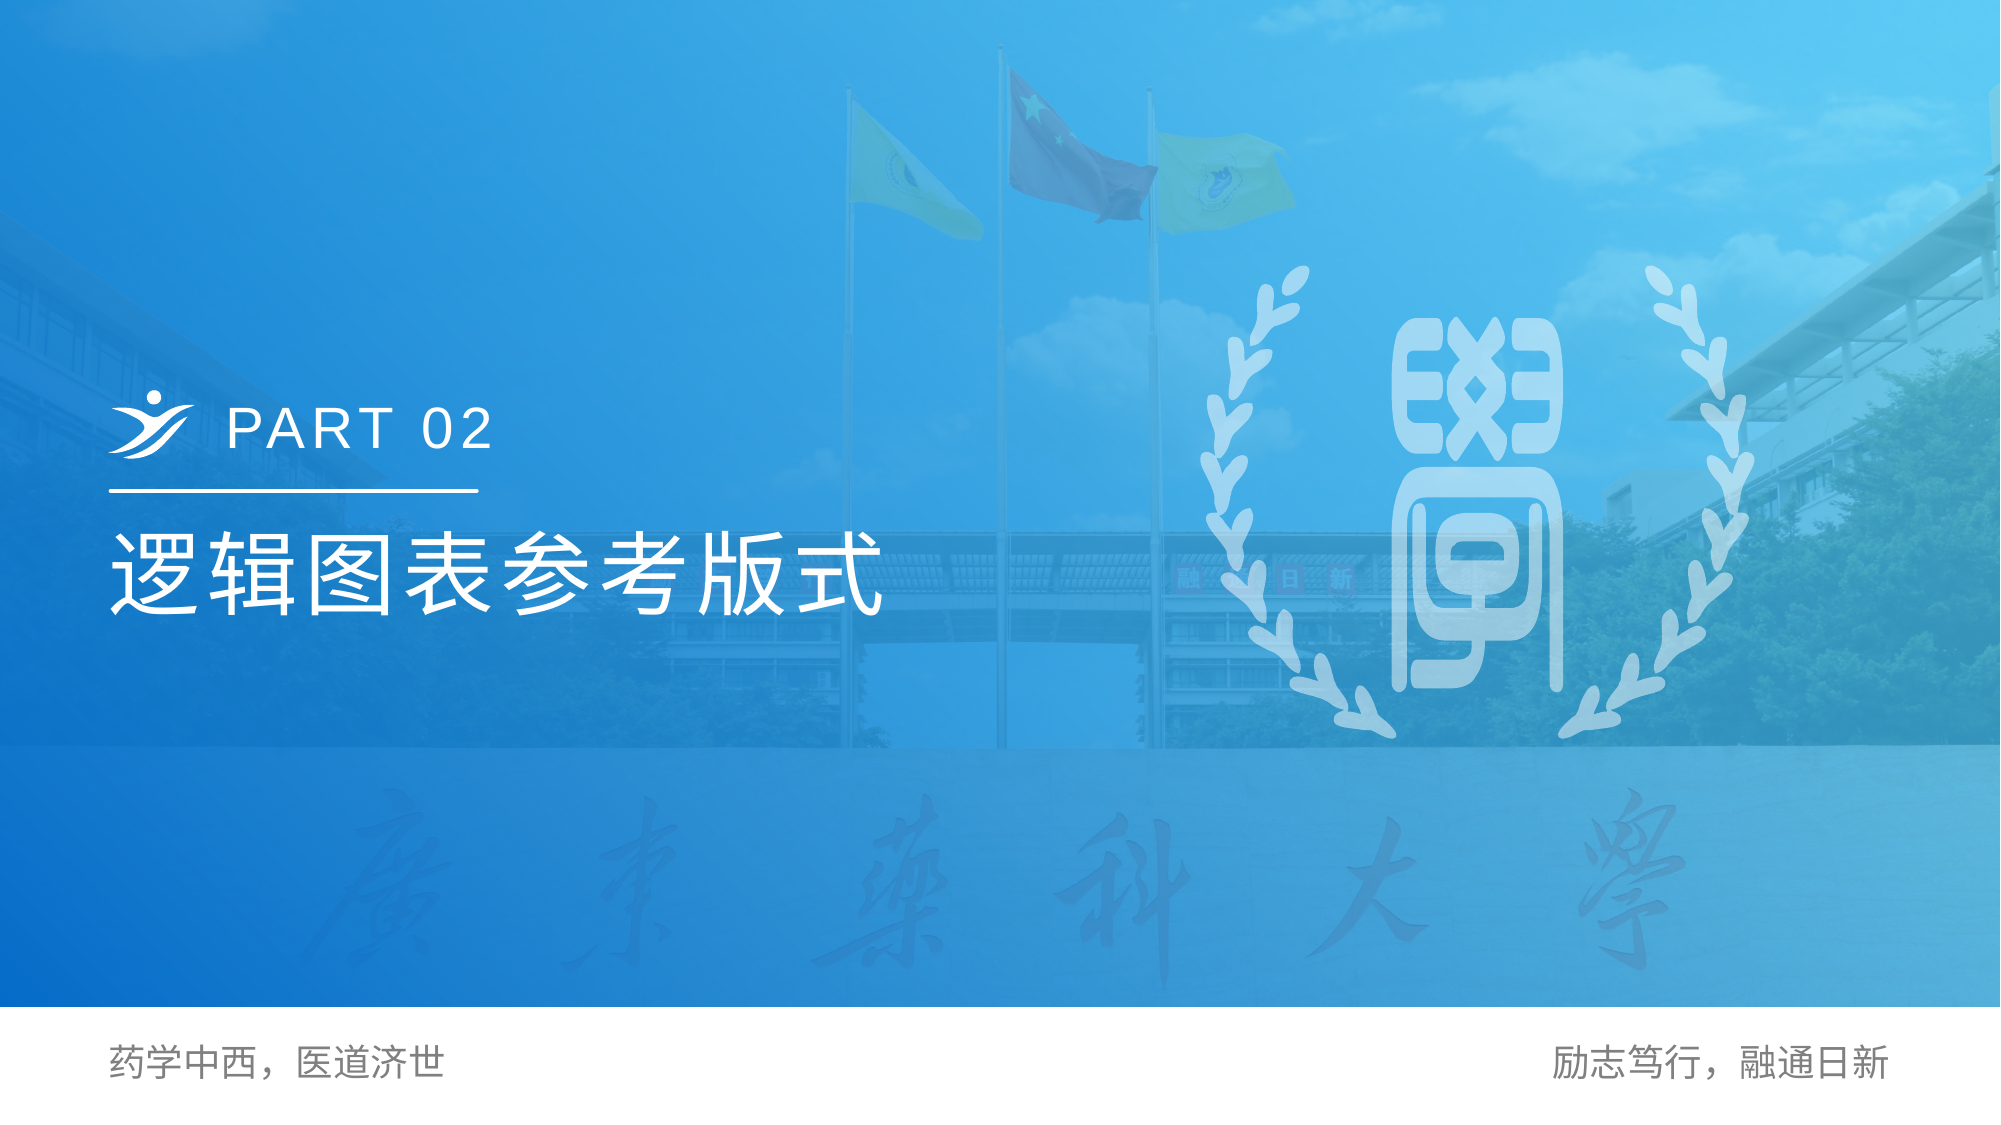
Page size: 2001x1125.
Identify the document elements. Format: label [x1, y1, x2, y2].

text_box [108, 382, 539, 469]
picture [0, 0, 2000, 1007]
text_box [1195, 261, 1760, 745]
